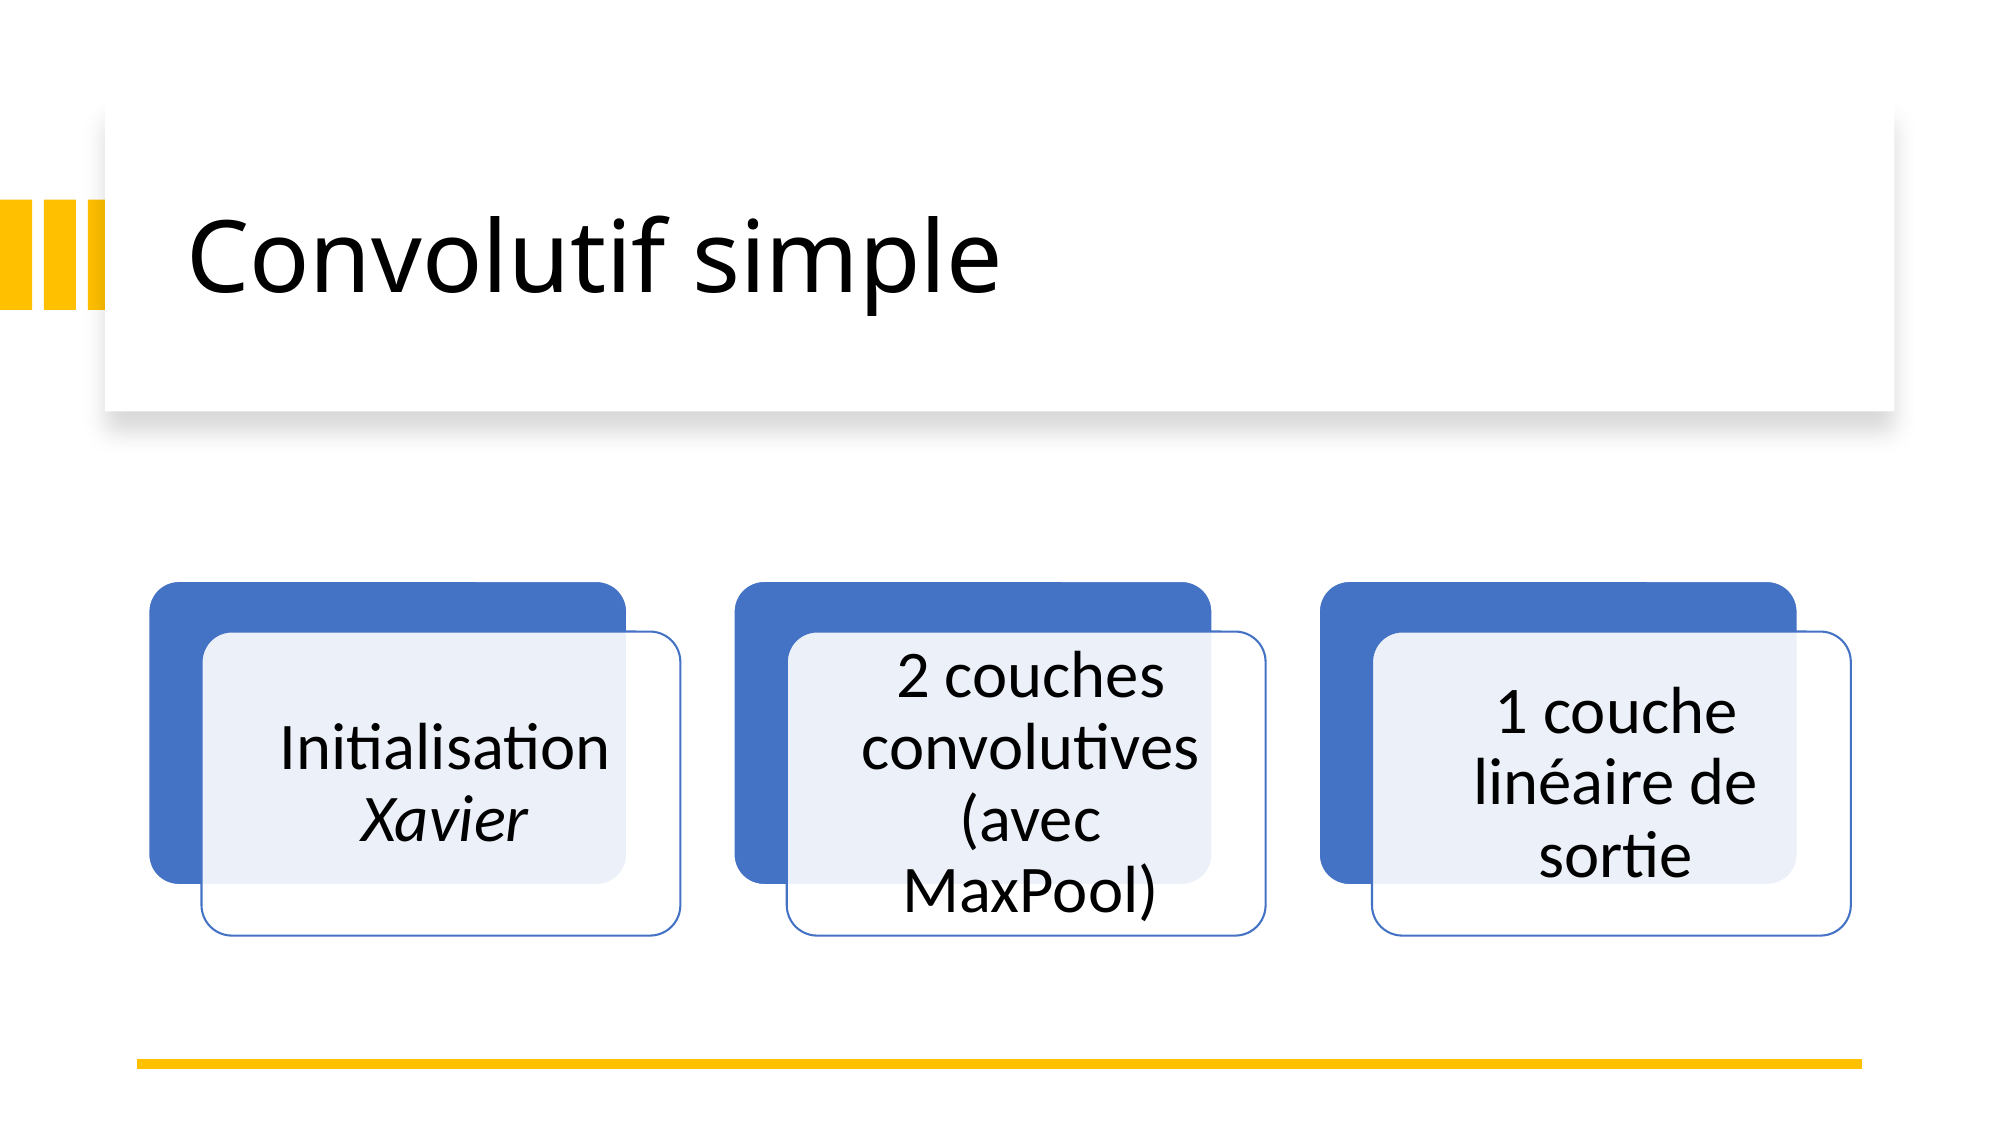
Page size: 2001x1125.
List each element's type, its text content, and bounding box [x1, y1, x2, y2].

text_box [0, 199, 120, 311]
text_box [104, 100, 1895, 412]
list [148, 494, 1851, 1022]
title Convolutif simple [171, 132, 1840, 388]
text_box [0, 0, 2000, 1125]
